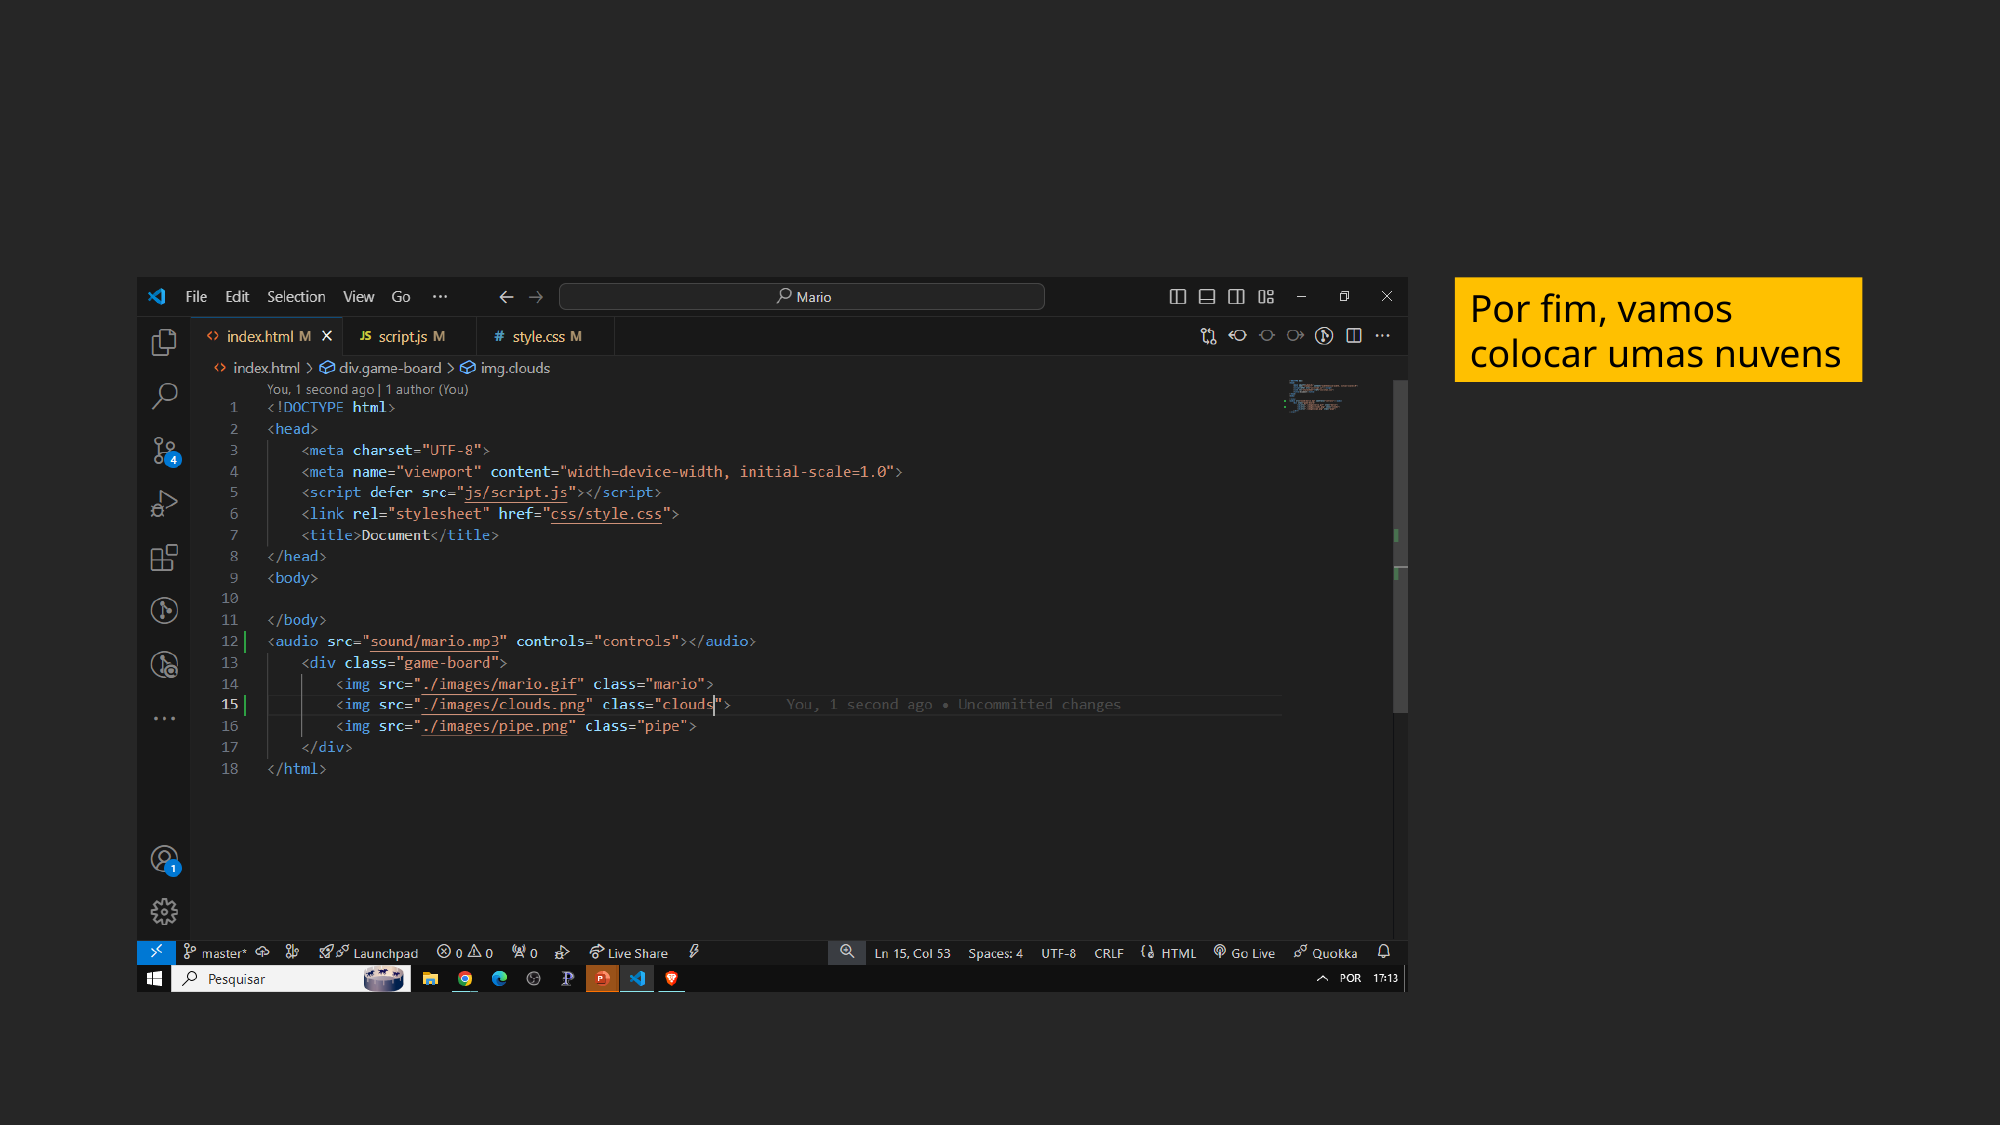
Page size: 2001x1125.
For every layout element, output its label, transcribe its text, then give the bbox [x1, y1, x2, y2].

text_box Por fim, vamos colocar umas nuvens [1454, 277, 1863, 382]
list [136, 276, 1408, 992]
